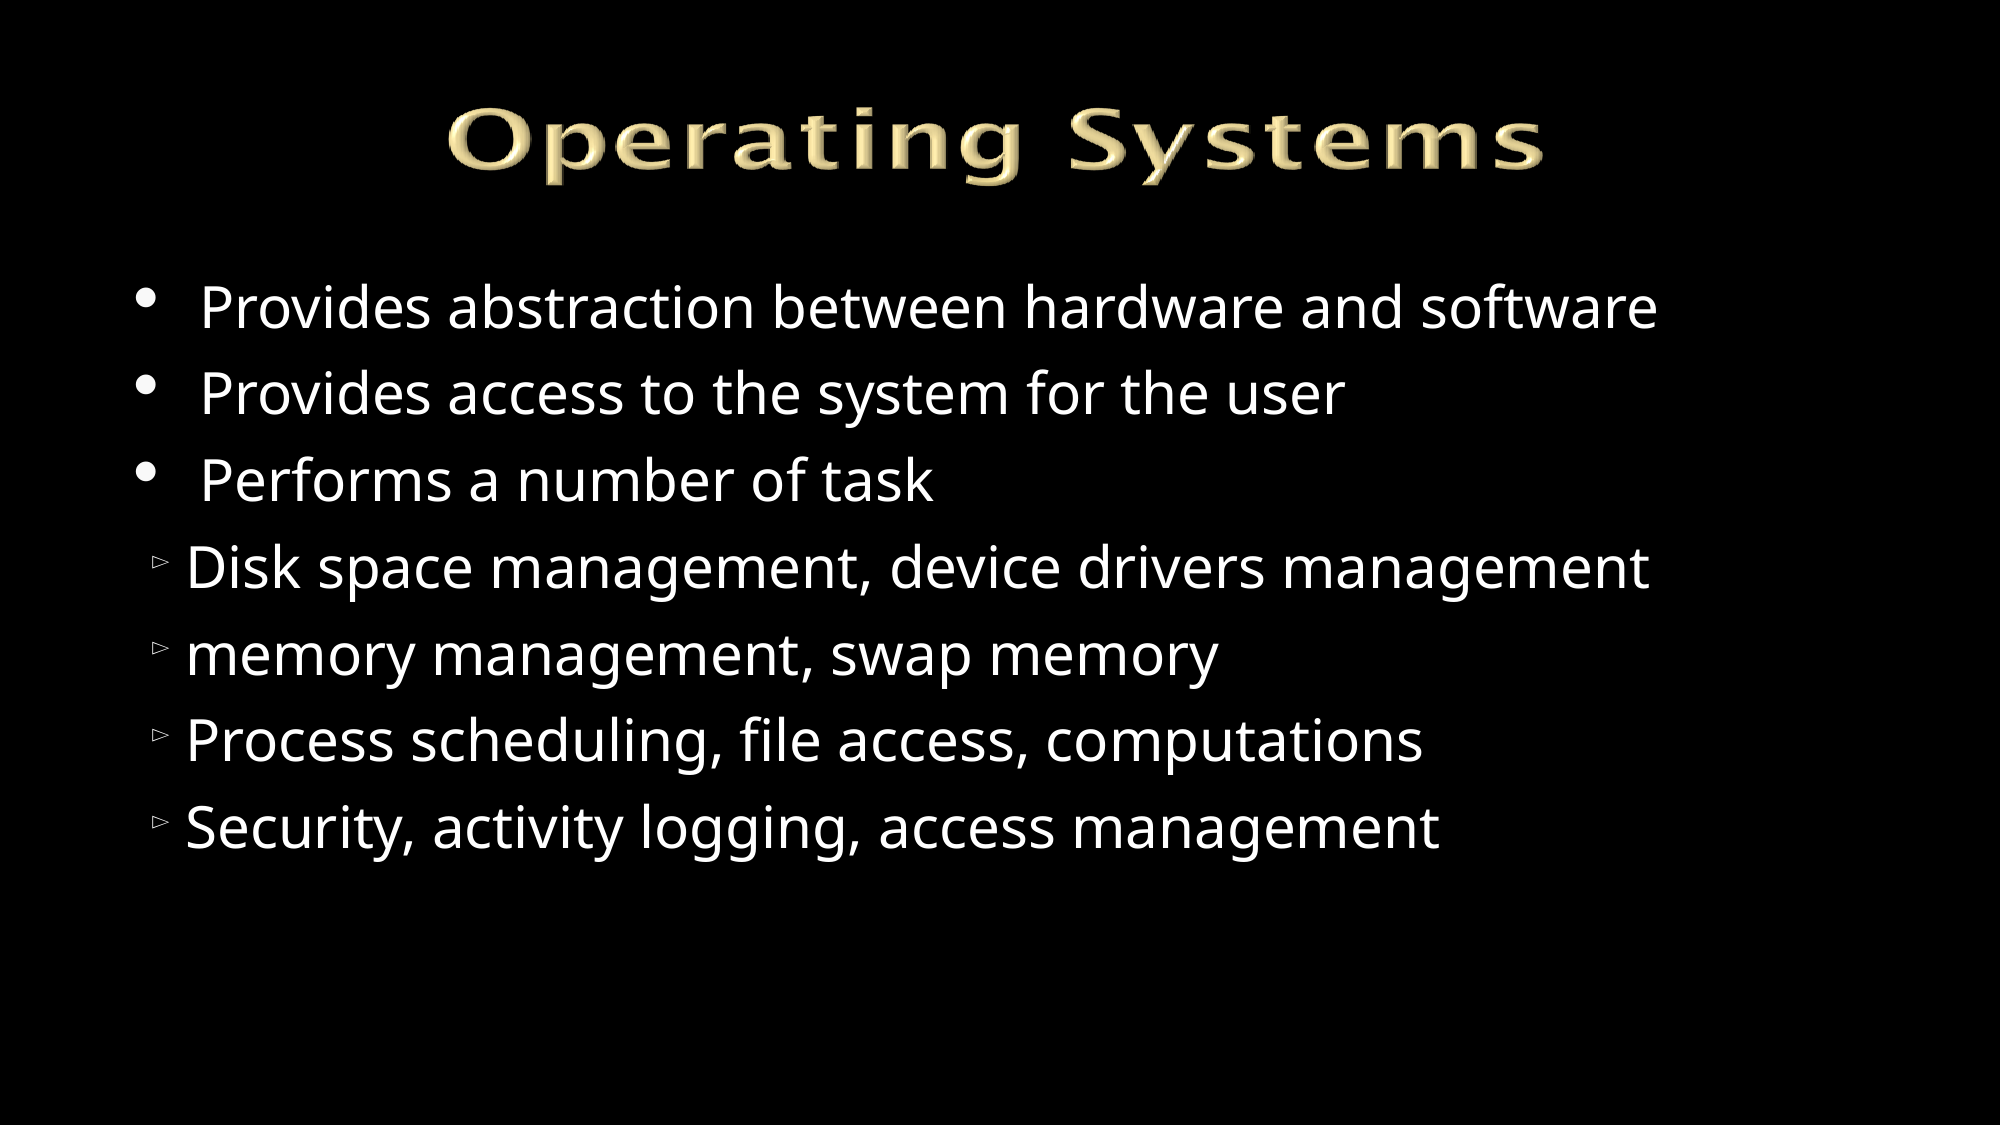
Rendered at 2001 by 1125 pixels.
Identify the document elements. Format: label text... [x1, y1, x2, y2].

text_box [99, 44, 1893, 258]
text_box Provides abstraction between hardware and software Provides access to the system for the user Performs a number of task Disk space management, device drivers management memory management, swap memory Process scheduling, file access, computations Security, activity logging, access management [99, 262, 1900, 1035]
